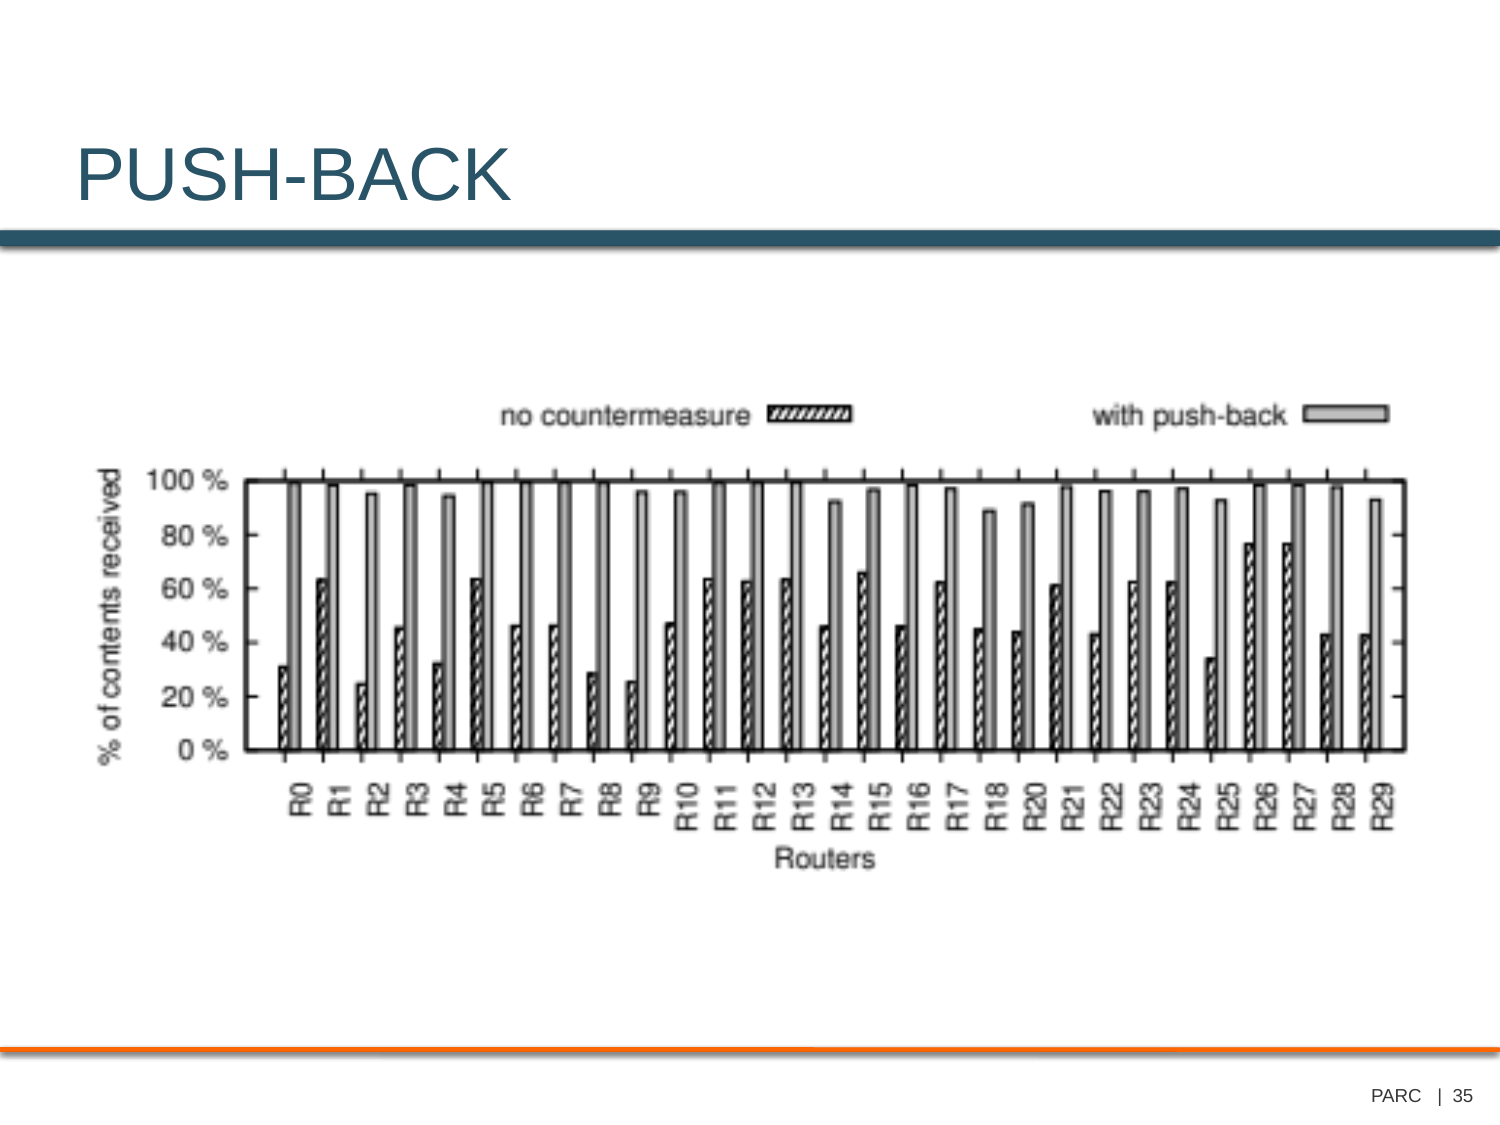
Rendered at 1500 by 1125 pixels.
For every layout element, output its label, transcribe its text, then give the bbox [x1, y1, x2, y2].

picture [52, 387, 1444, 876]
title PUSH-BACK [75, 11, 1425, 216]
slide_number PARC | 35 [1123, 1065, 1474, 1125]
